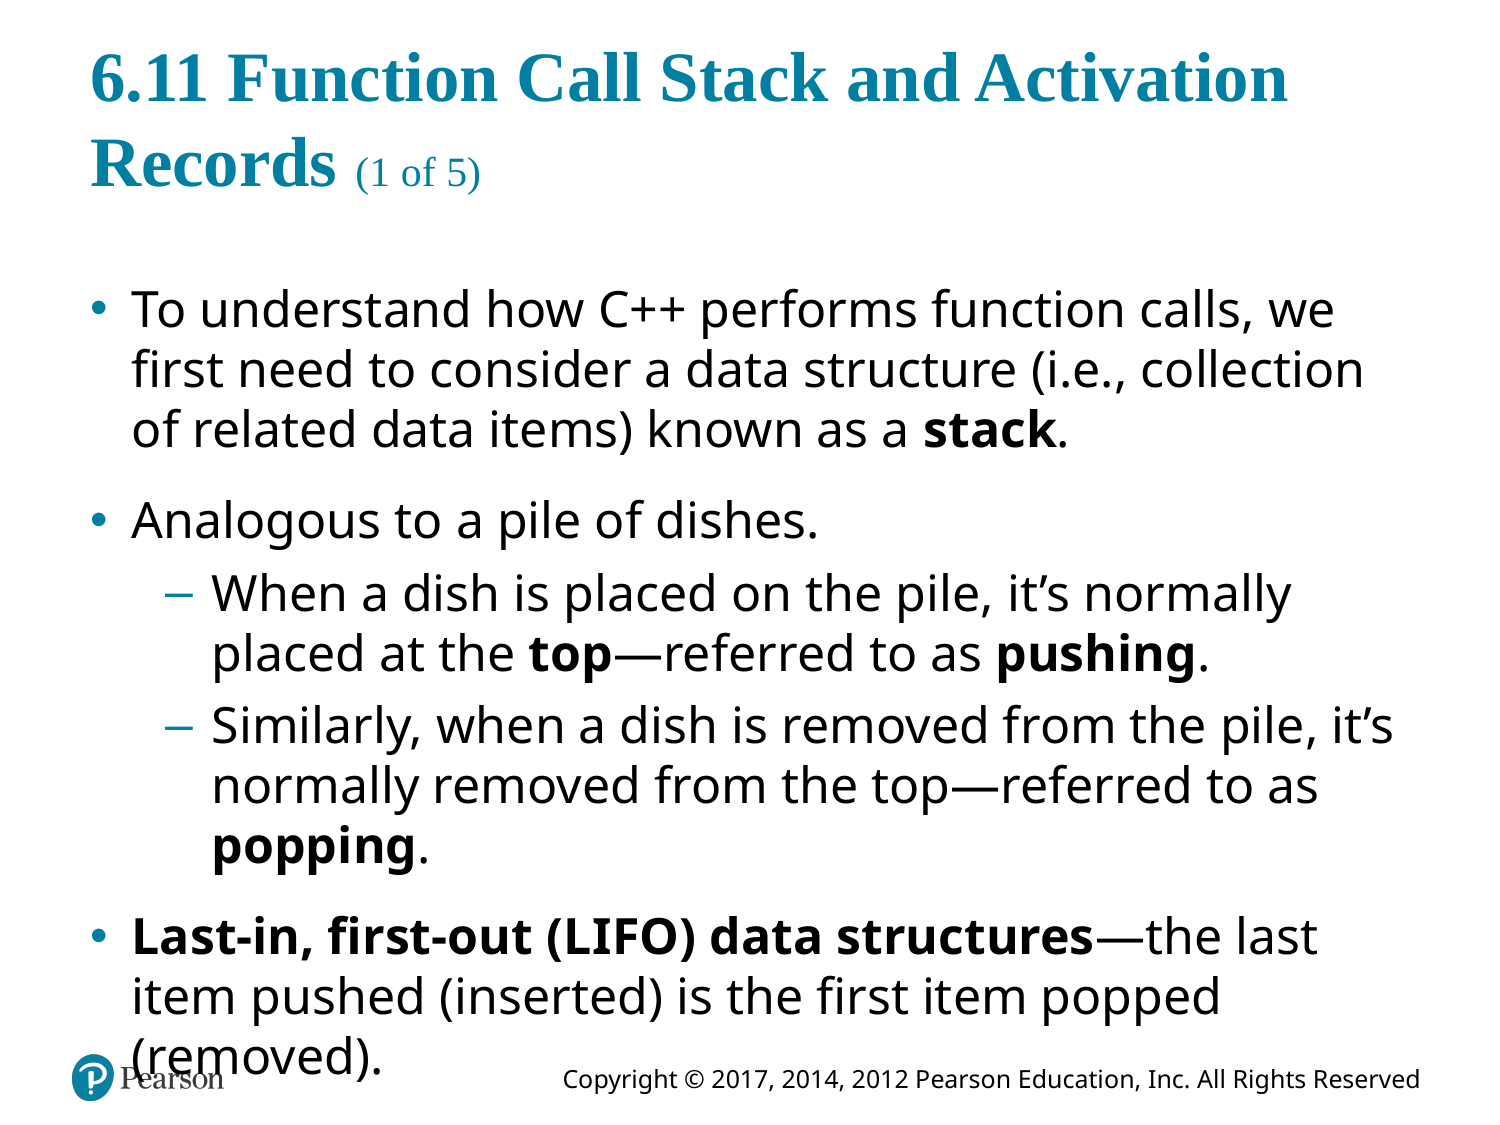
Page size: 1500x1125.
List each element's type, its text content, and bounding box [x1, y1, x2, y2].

title 6.11 Function Call Stack and Activation Records (1 of 5) [75, 0, 1425, 216]
list To understand how C++ performs function calls, we first need to consider a data structure (i.e., collection of related data items) known as a stack. Analogous to a pile of dishes. When a dish is placed on the pile, it’s normally placed at the top—referred to as pushing. Similarly, when a dish is removed from the pile, it’s normally removed from the top—referred to as popping. Last-in, first-out (L I F O) data structures—the last item pushed (inserted) is the first item popped (removed). [75, 262, 1425, 1101]
